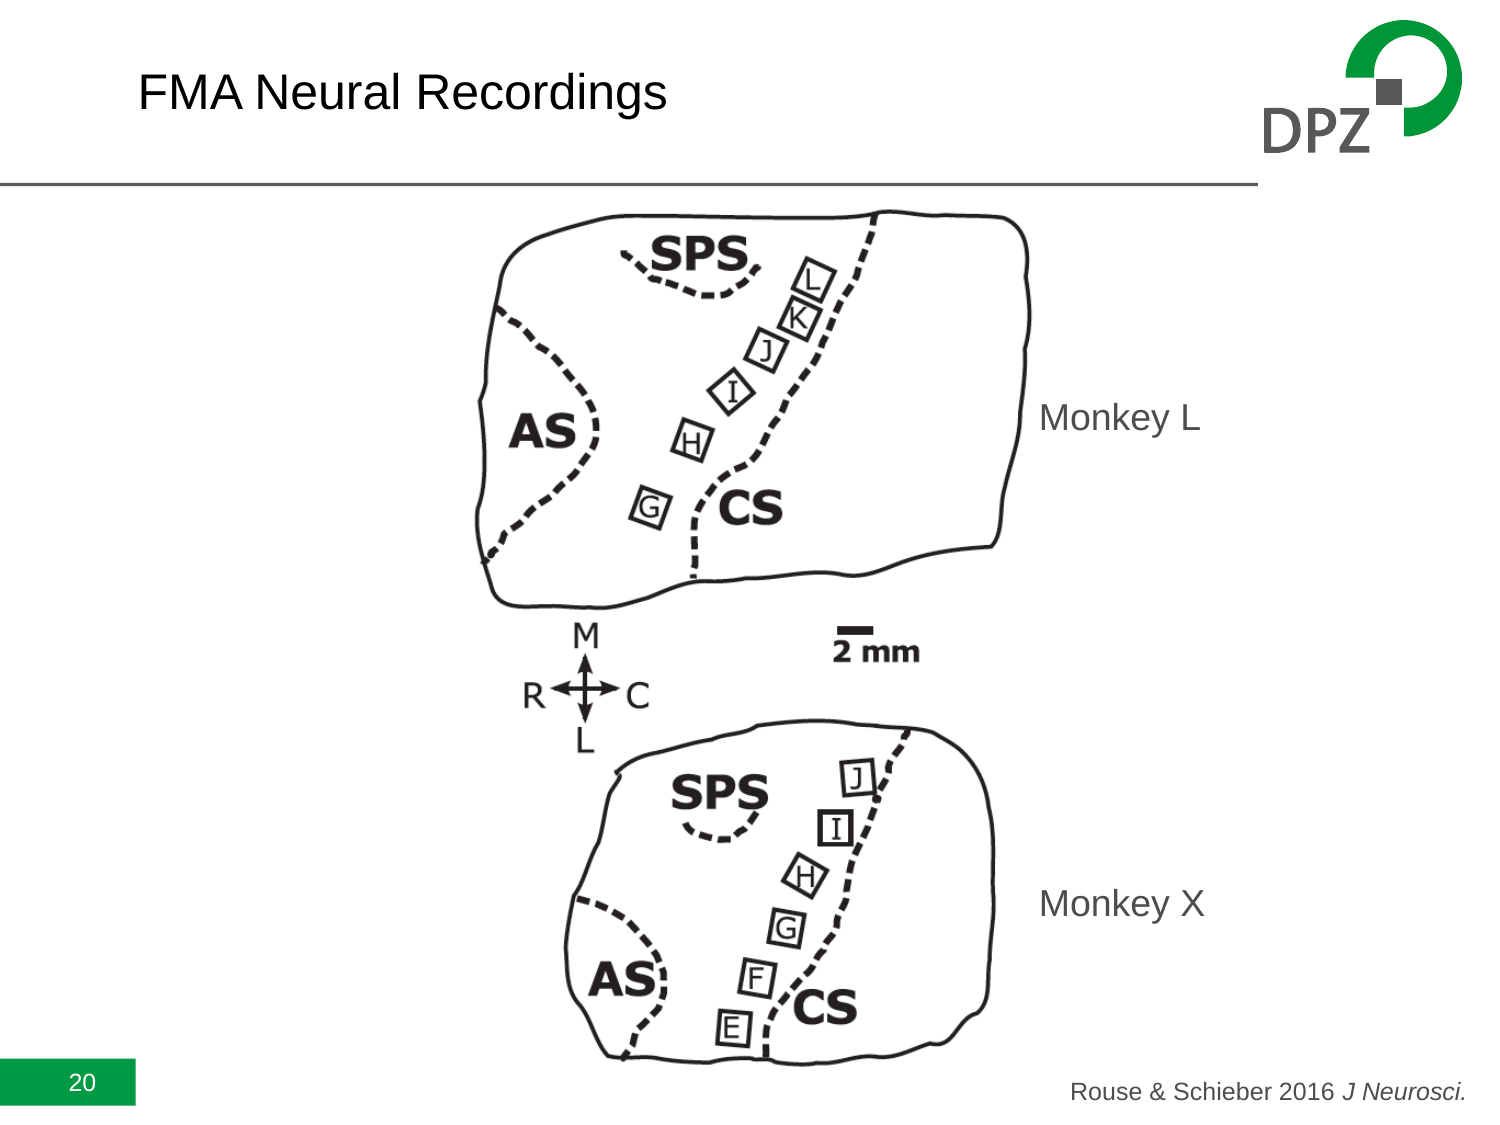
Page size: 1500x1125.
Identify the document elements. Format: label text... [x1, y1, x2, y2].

title FMA Neural Recordings [122, 42, 1184, 137]
text_box Monkey X [1055, 871, 1225, 932]
text_box Monkey L [1055, 385, 1225, 445]
text_box Rouse & Schieber 2016 J Neurosci. [1045, 1067, 1483, 1113]
slide_number 20 [0, 1058, 112, 1123]
picture [449, 192, 1051, 1091]
